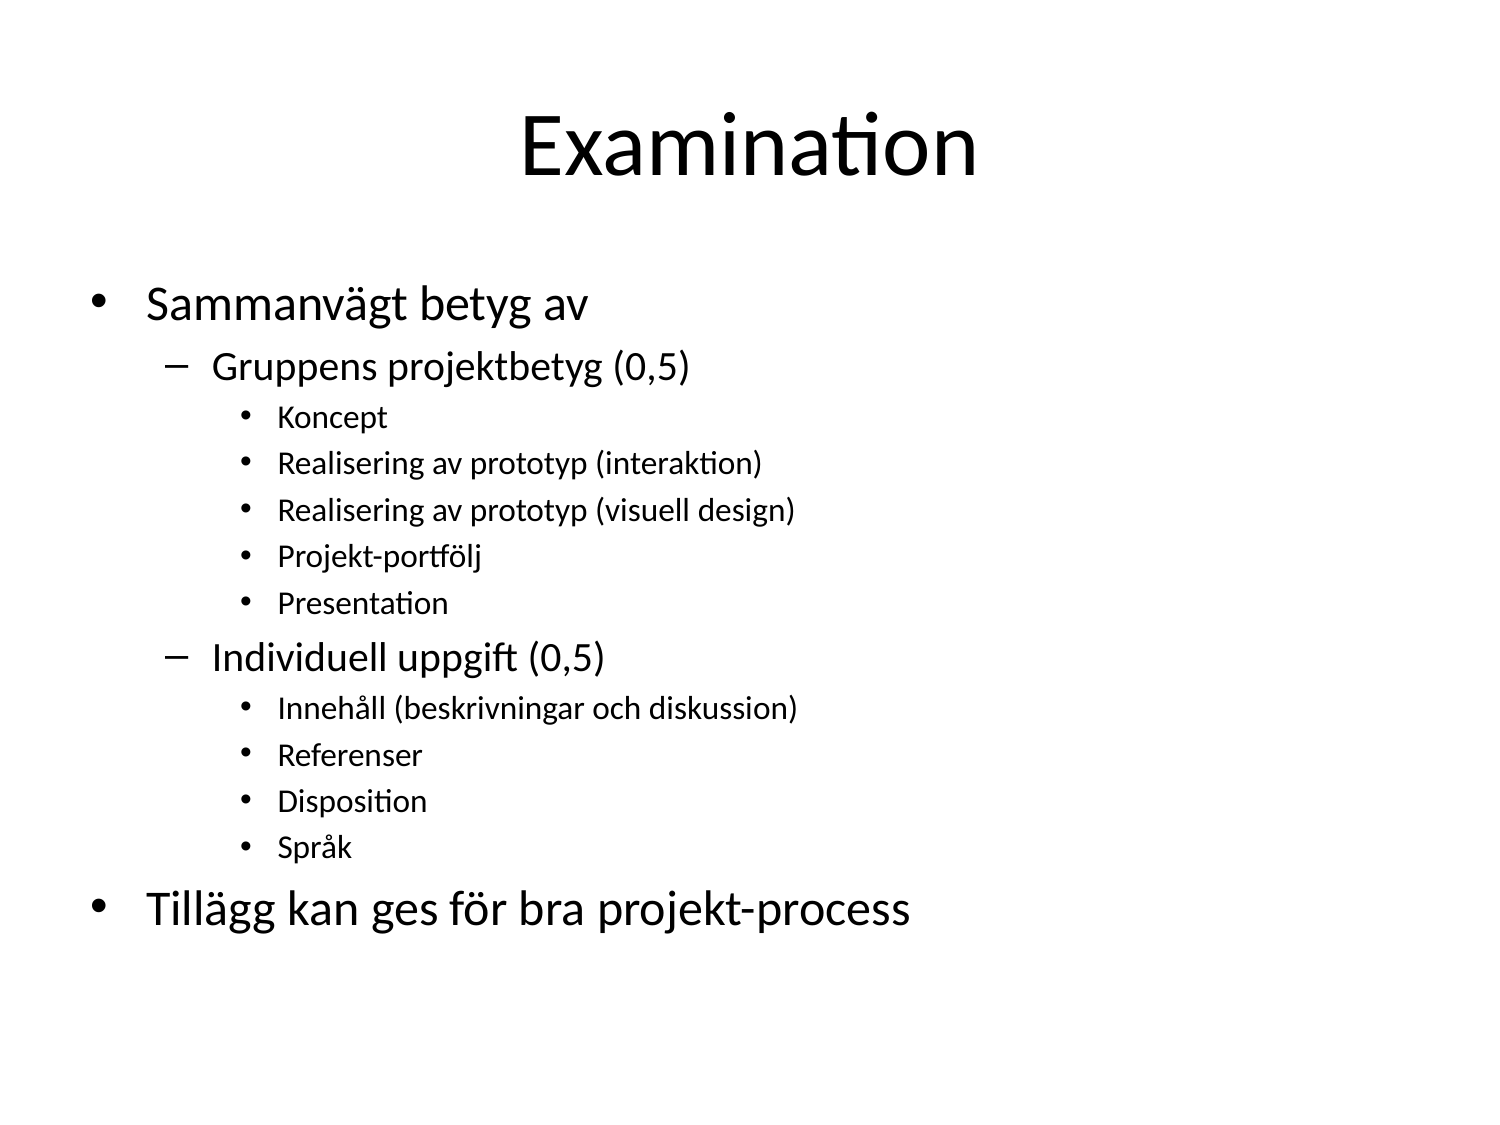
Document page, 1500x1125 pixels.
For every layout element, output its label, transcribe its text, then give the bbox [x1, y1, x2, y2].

list Sammanvägt betyg av Gruppens projektbetyg (0,5) Koncept Realisering av prototyp (interaktion) Realisering av prototyp (visuell design) Projekt-portfölj Presentation Individuell uppgift (0,5) Innehåll (beskrivningar och diskussion) Referenser Disposition Språk Tillägg kan ges för bra projekt-process [75, 262, 1425, 1005]
title Examination [75, 45, 1425, 233]
